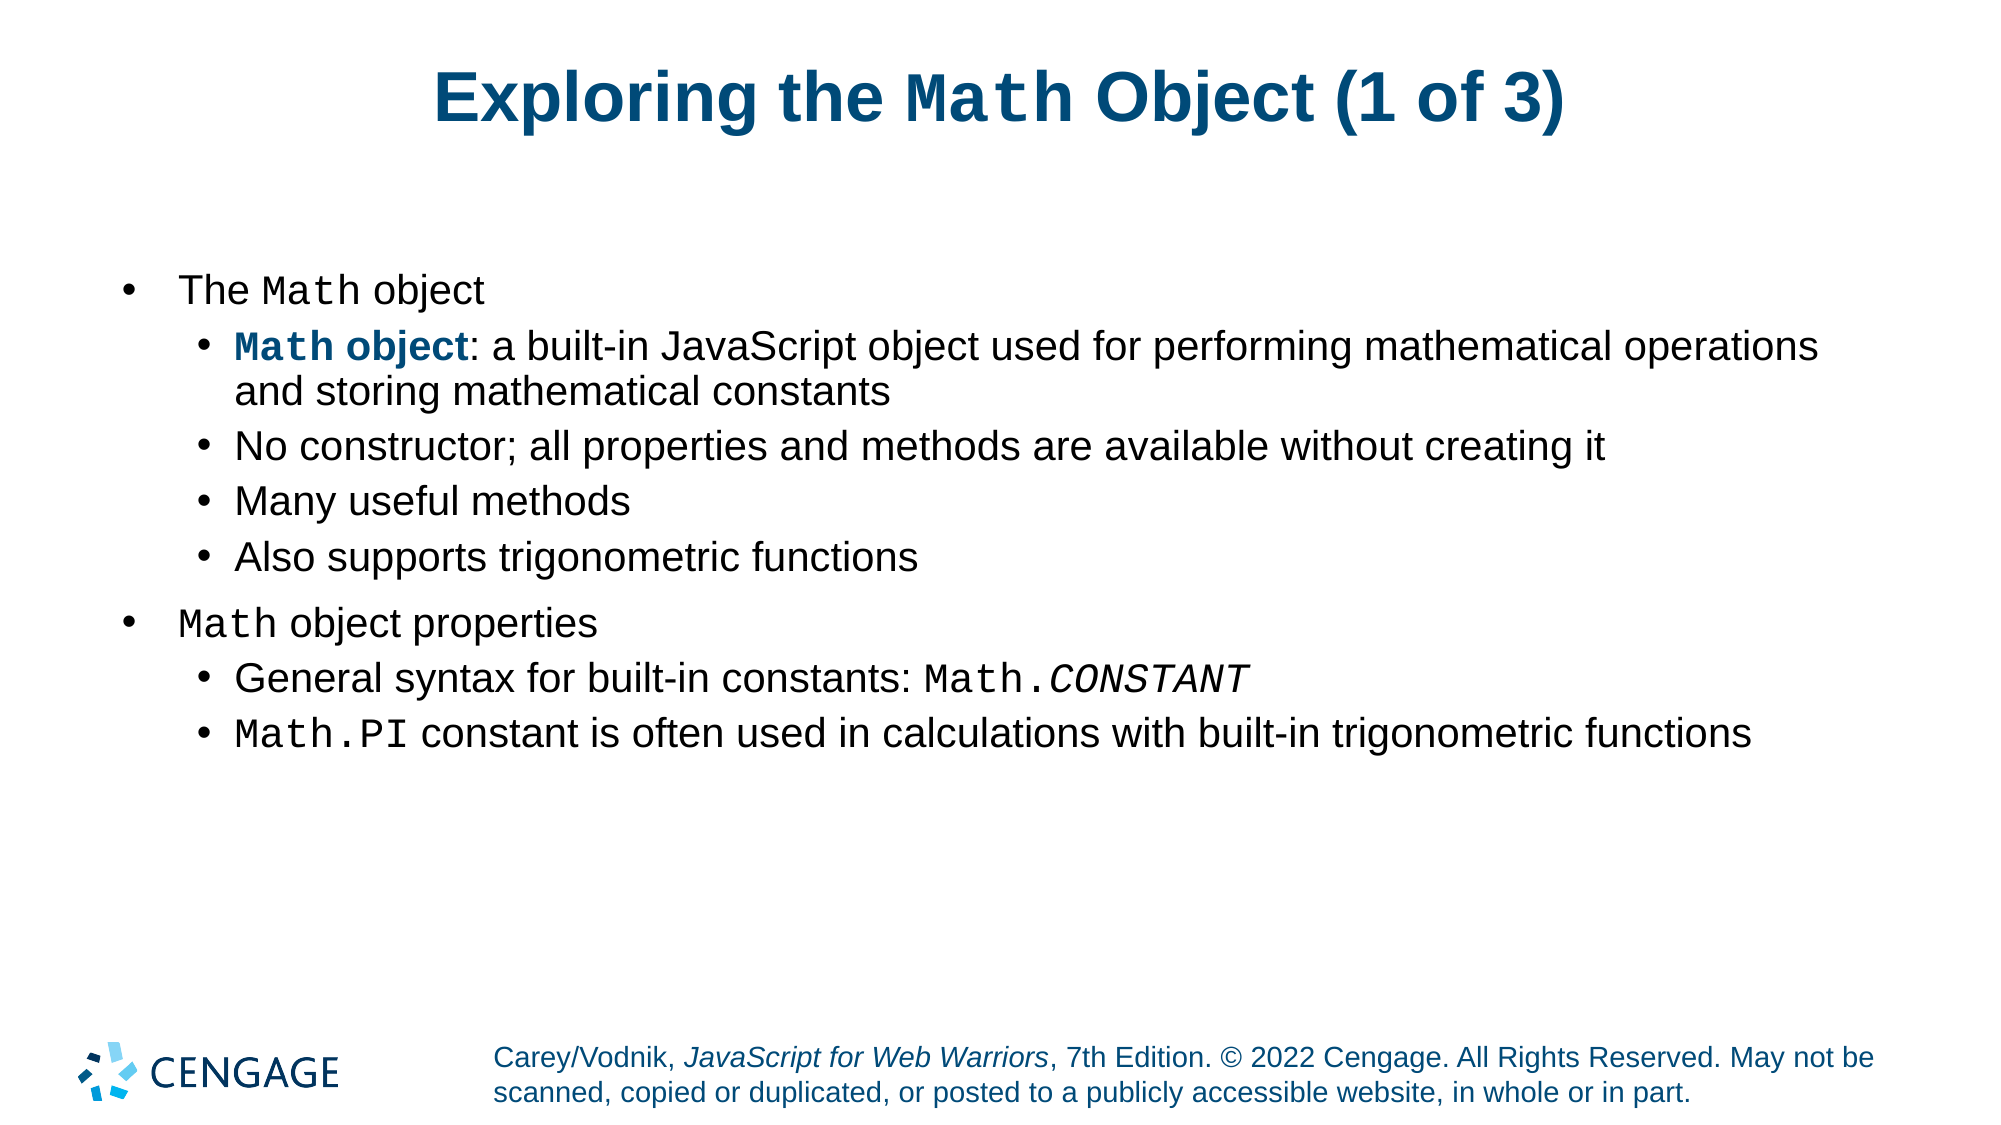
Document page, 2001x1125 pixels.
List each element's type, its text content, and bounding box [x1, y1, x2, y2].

title Exploring the Math Object (1 of 3) [137, 59, 1863, 171]
picture [78, 1042, 338, 1101]
list The Math object Math object: a built-in JavaScript object used for performing mathematical operations and storing mathematical constants No constructor; all properties and methods are available without creating it Many useful methods Also supports trigonometric functions Math object properties General syntax for built-in constants: Math.CONSTANT Math.PI constant is often used in calculations with built-in trigonometric functions [121, 268, 1880, 990]
